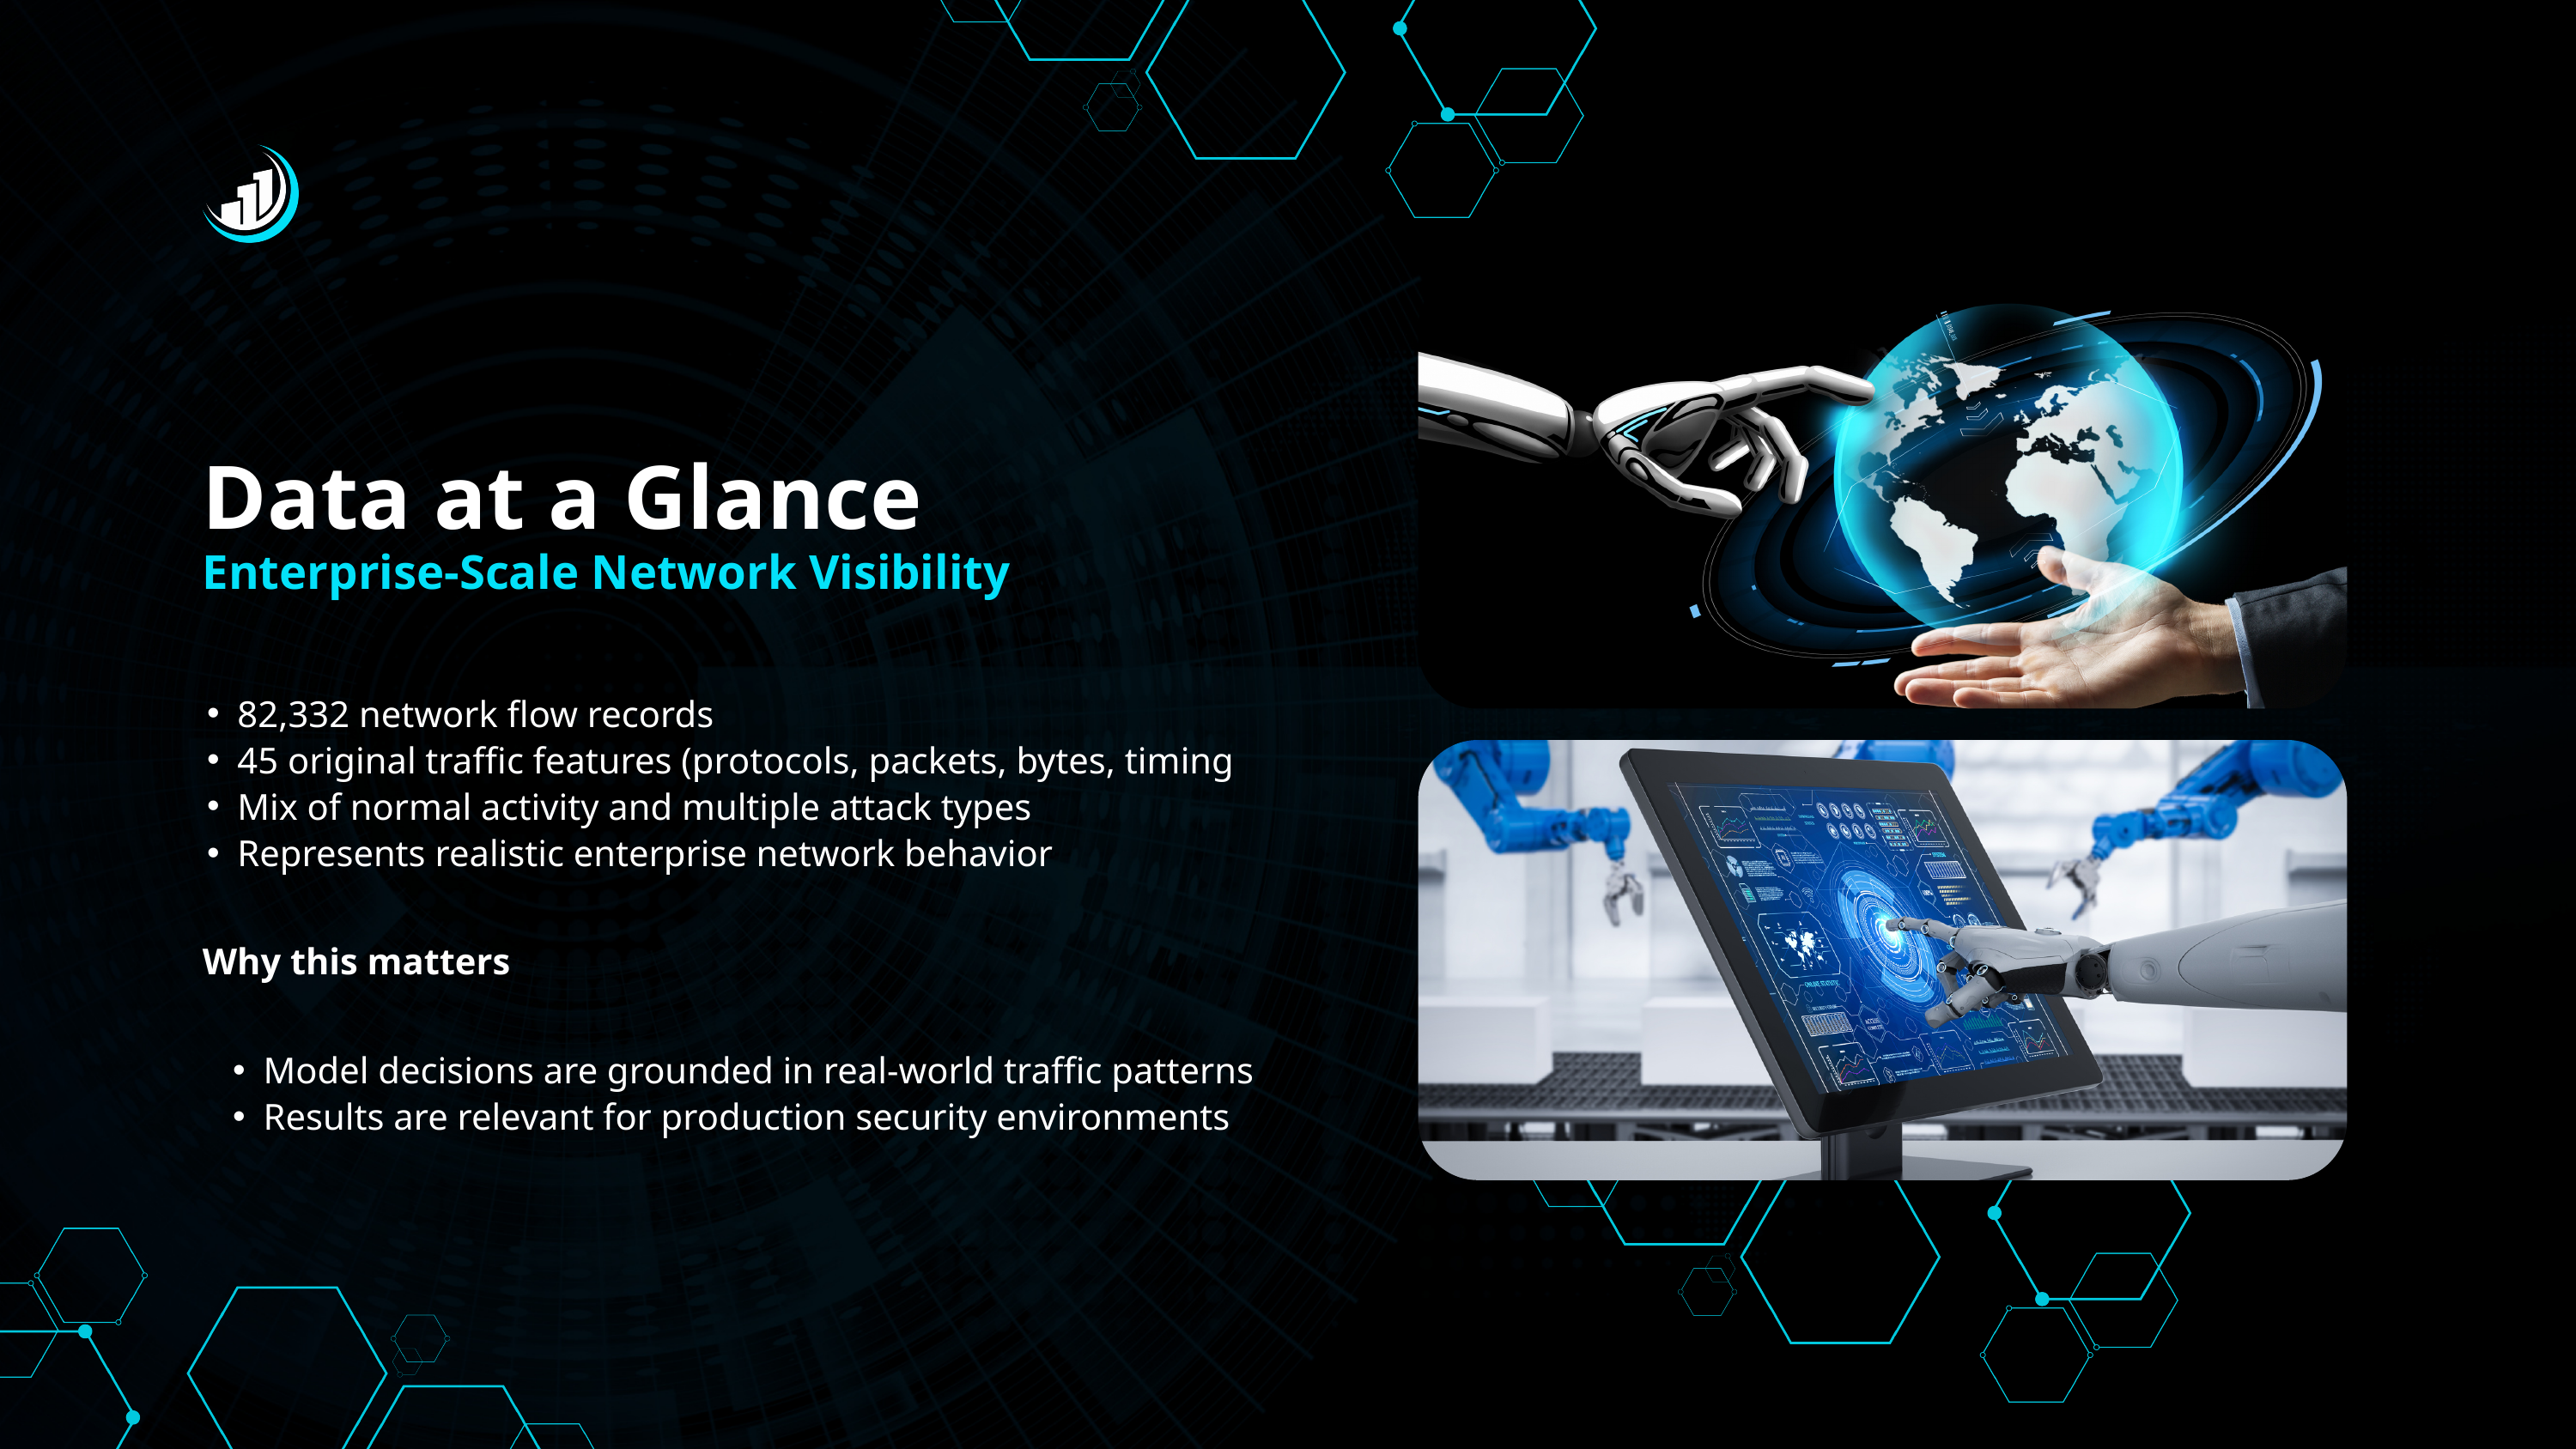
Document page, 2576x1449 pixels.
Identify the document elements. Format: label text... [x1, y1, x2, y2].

text_box [926, 0, 1650, 218]
text_box 82,332 network flow records 45 original traffic features (protocols, packets, bytes, timing Mix of normal activity and multiple attack types Represents realistic enterprise network behavior [176, 688, 1311, 874]
text_box Data at a Glance [202, 423, 1215, 547]
text_box Why this matters [202, 935, 1215, 983]
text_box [1418, 739, 2348, 1181]
text_box [202, 144, 299, 243]
text_box [0, 0, 2576, 1449]
text_box [1521, 1186, 2245, 1403]
text_box [0, 1228, 607, 1449]
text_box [1418, 268, 2348, 709]
text_box Model decisions are grounded in real-world traffic patterns Results are relevant for production security environments [202, 1044, 1337, 1138]
text_box Enterprise-Scale Network Visibility [202, 537, 1200, 599]
